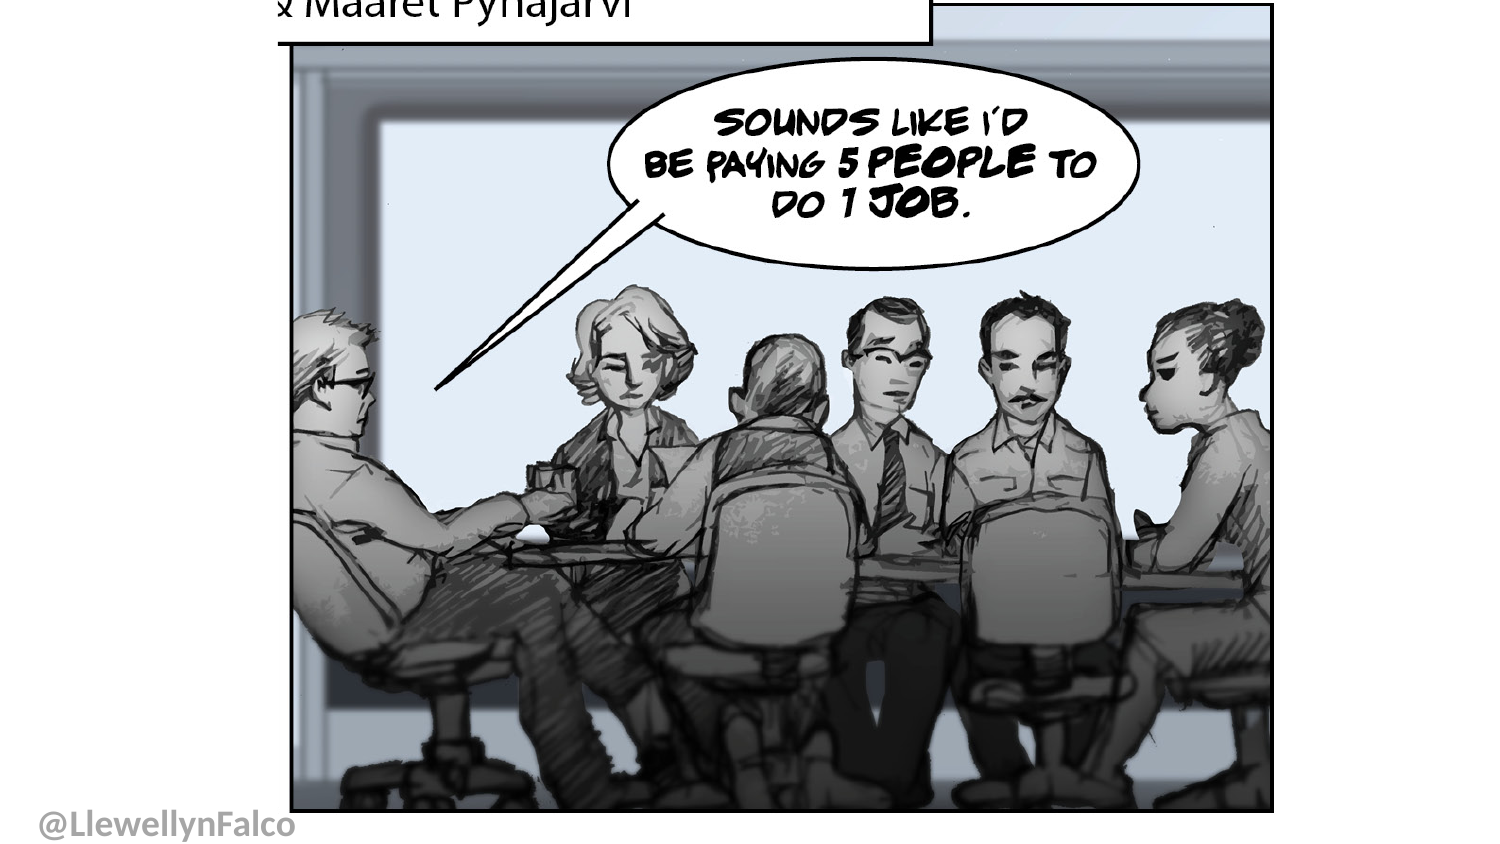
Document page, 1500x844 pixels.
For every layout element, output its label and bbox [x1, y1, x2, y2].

picture [277, 0, 1282, 818]
